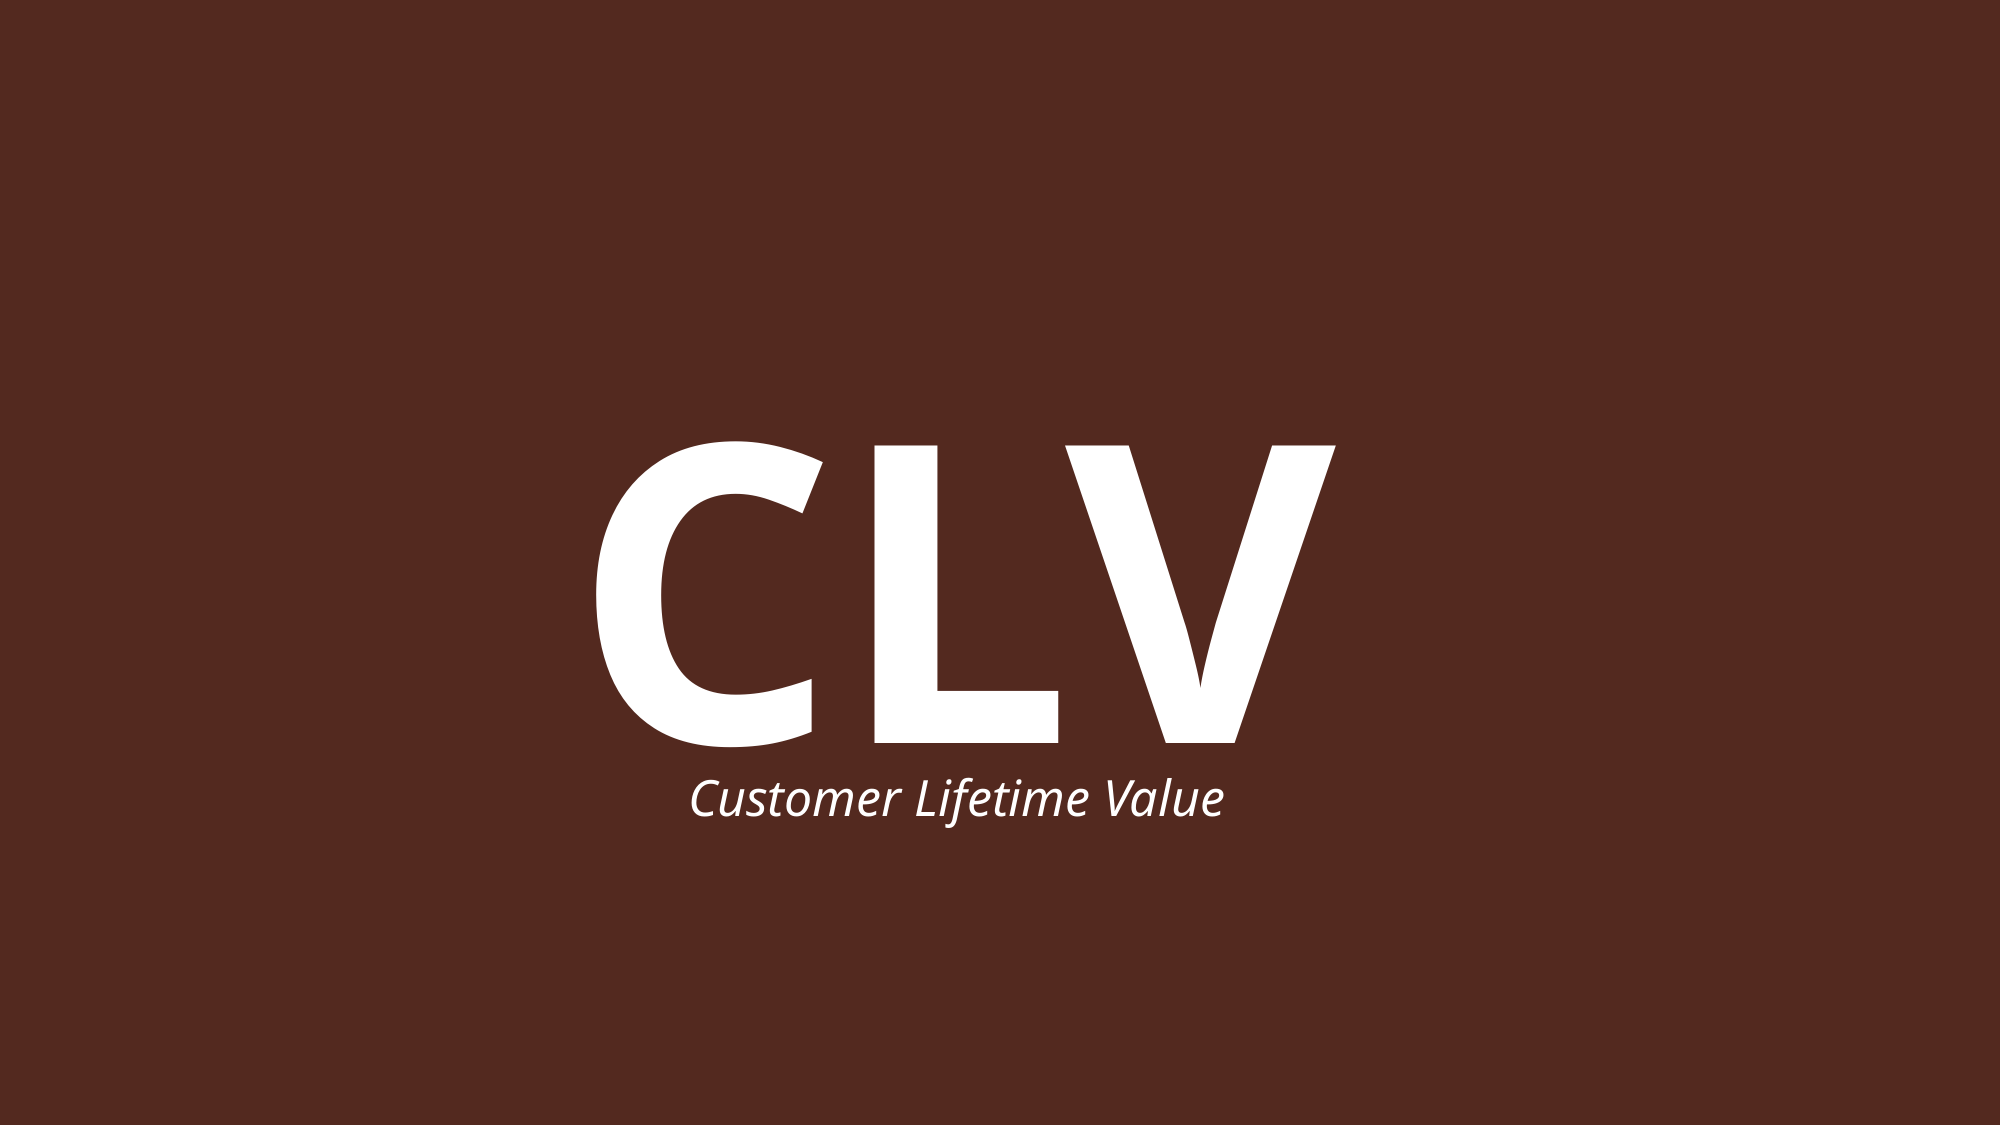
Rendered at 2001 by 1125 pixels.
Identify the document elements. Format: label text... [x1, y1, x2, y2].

text_box Customer Lifetime Value [673, 562, 1840, 834]
text_box [0, 0, 2000, 1125]
title CLV [557, 557, 1724, 834]
